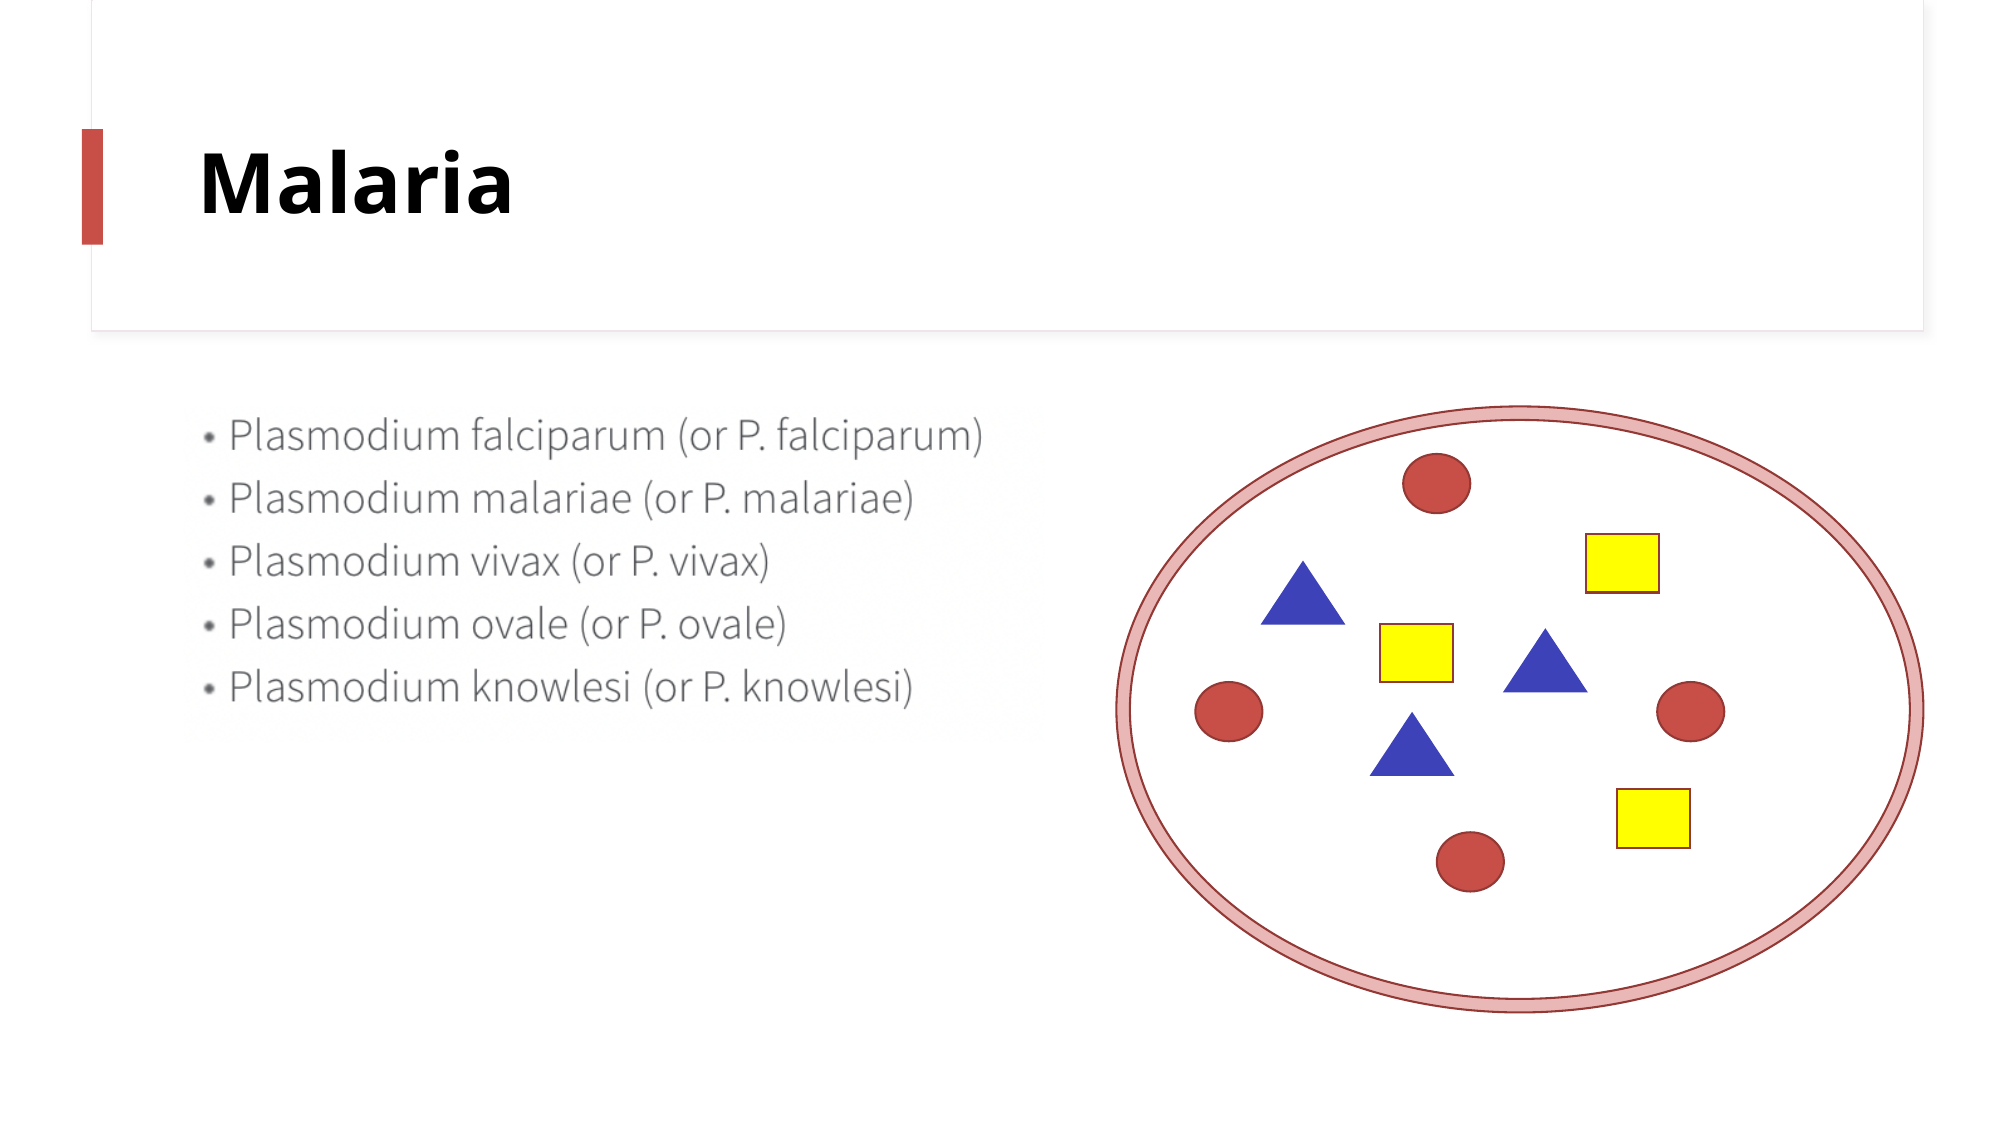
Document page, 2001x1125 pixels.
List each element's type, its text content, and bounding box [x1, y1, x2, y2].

title Malaria [183, 90, 1851, 284]
text_box [1369, 711, 1455, 776]
text_box [1115, 405, 1925, 1014]
picture [182, 406, 1045, 743]
text_box [1502, 628, 1588, 693]
text_box [1194, 680, 1264, 743]
text_box [1585, 533, 1660, 594]
text_box [1435, 831, 1505, 893]
text_box [1260, 560, 1346, 625]
text_box [1616, 788, 1691, 849]
text_box [1656, 680, 1726, 743]
text_box [1402, 452, 1472, 515]
text_box [1379, 623, 1454, 683]
